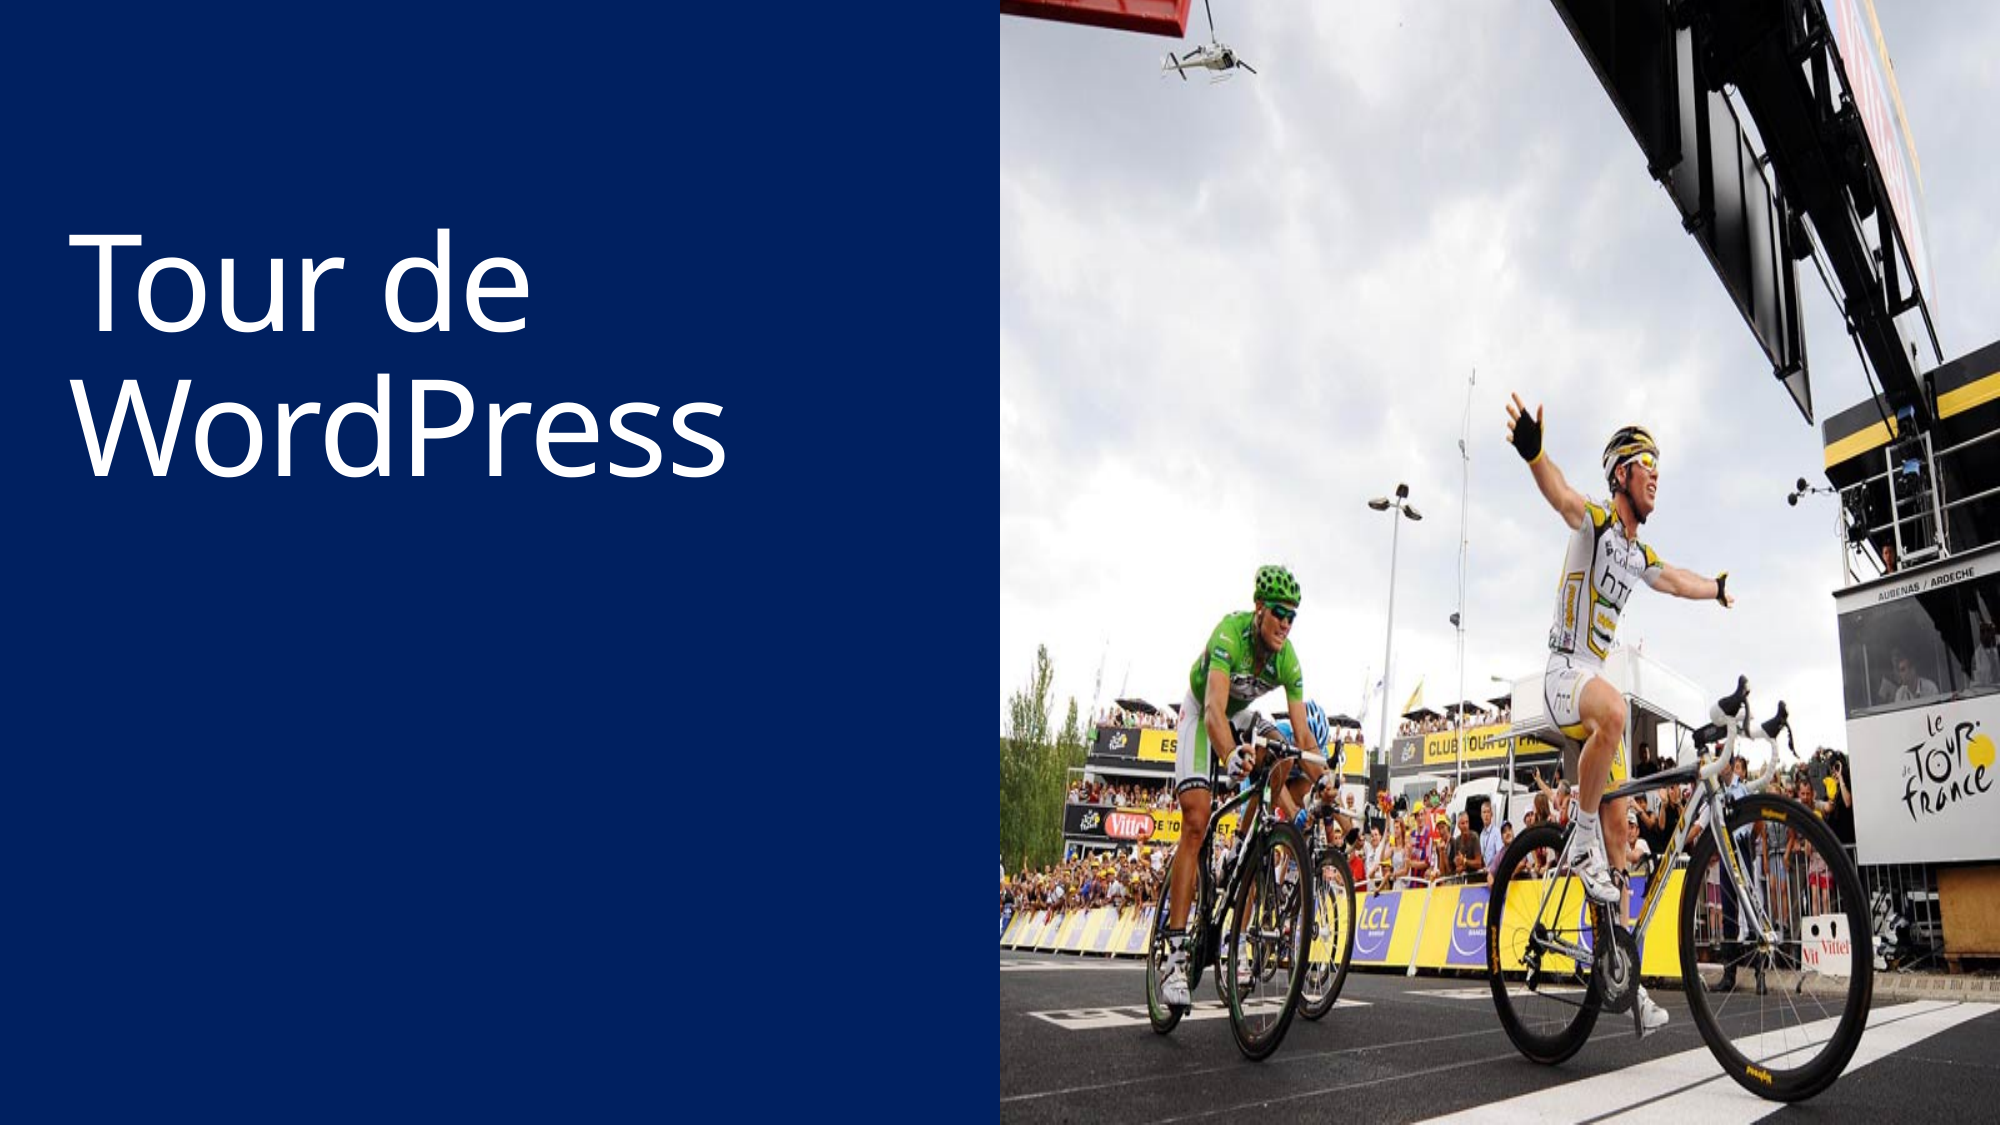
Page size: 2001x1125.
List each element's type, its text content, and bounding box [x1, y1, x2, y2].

title Tour de WordPress [44, 199, 927, 489]
picture [1000, 0, 2000, 1125]
